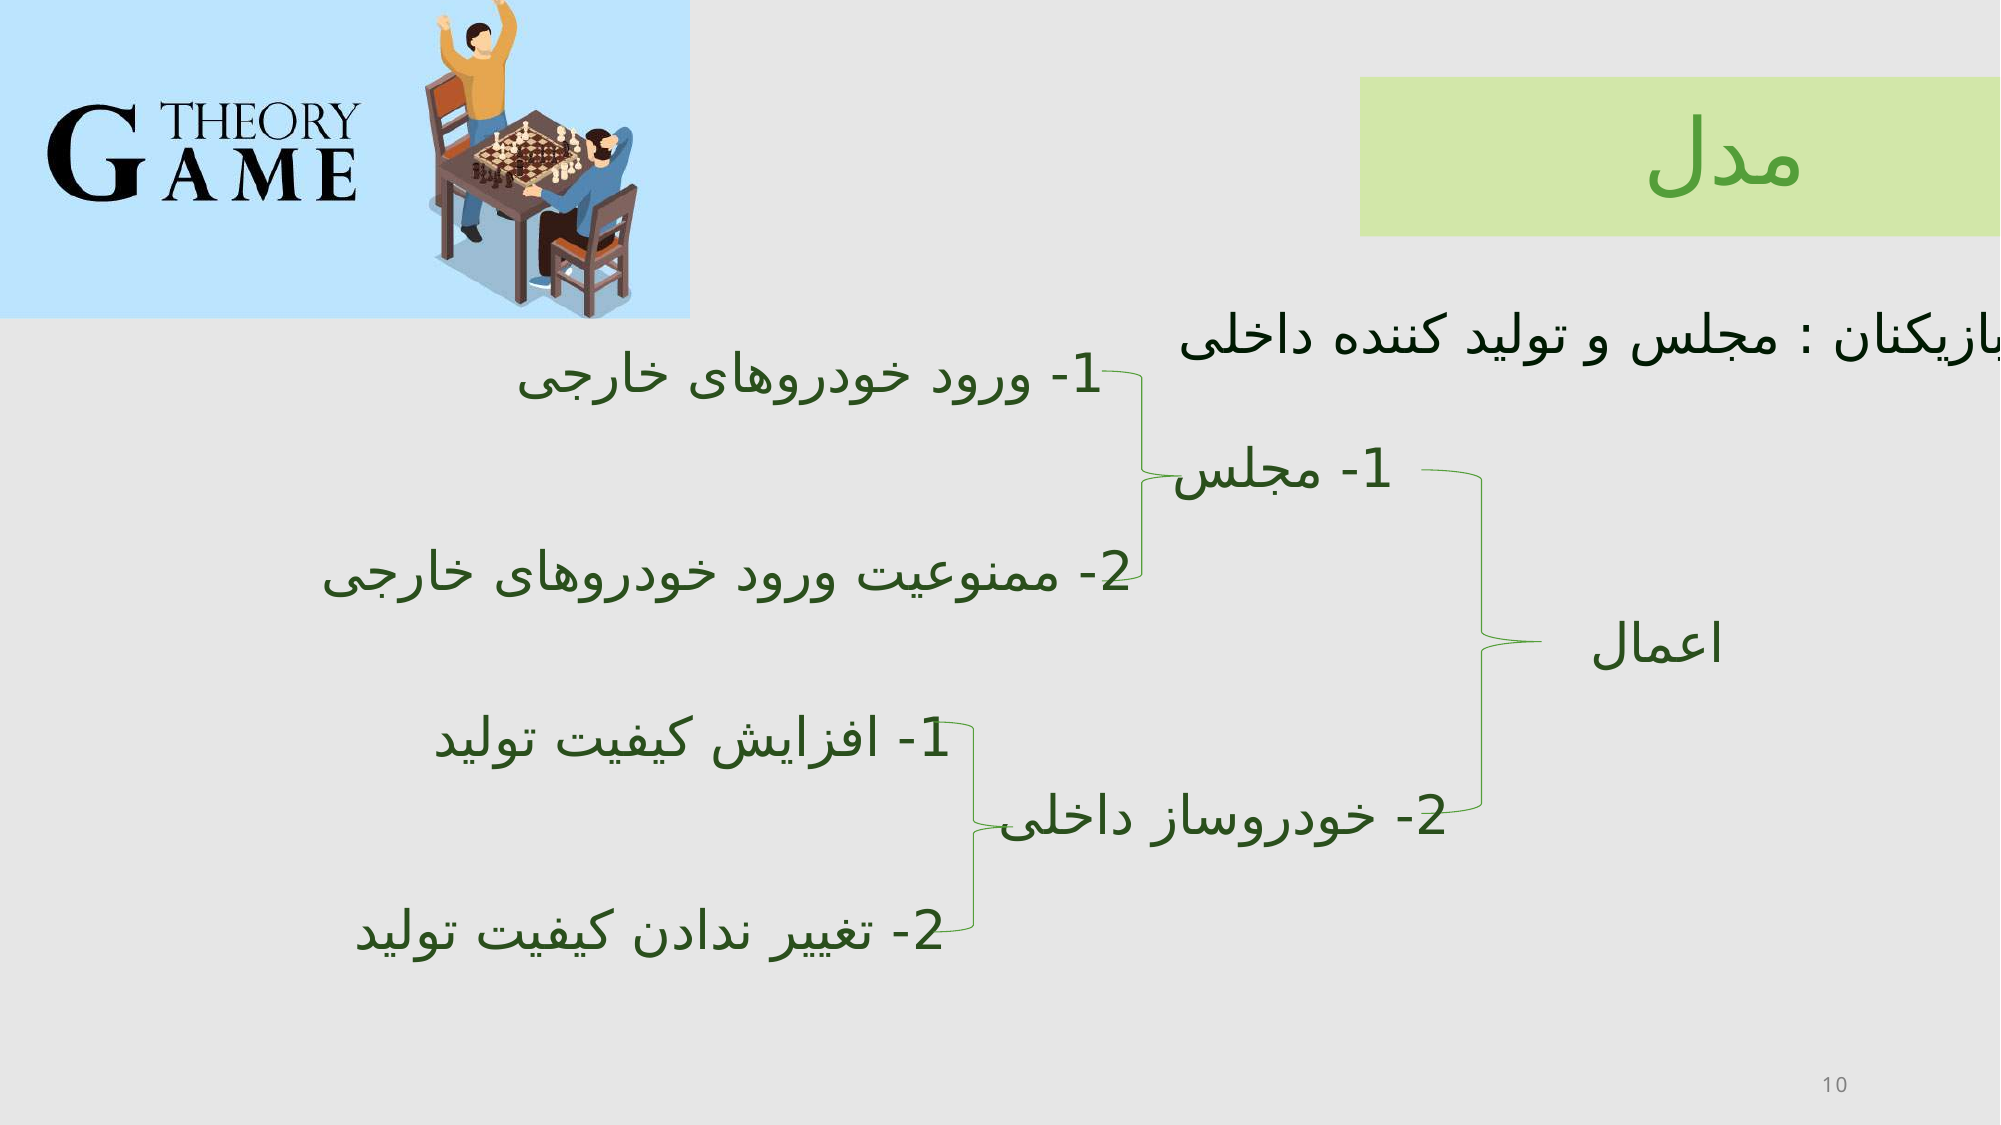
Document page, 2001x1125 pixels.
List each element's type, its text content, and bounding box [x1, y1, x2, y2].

picture [0, 0, 690, 319]
text_box مدل [1628, 85, 1823, 210]
slide_number 10 [1412, 1068, 1863, 1103]
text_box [342, 330, 1726, 970]
text_box بازیکنان : مجلس و تولید کننده داخلی [1163, 291, 2000, 372]
